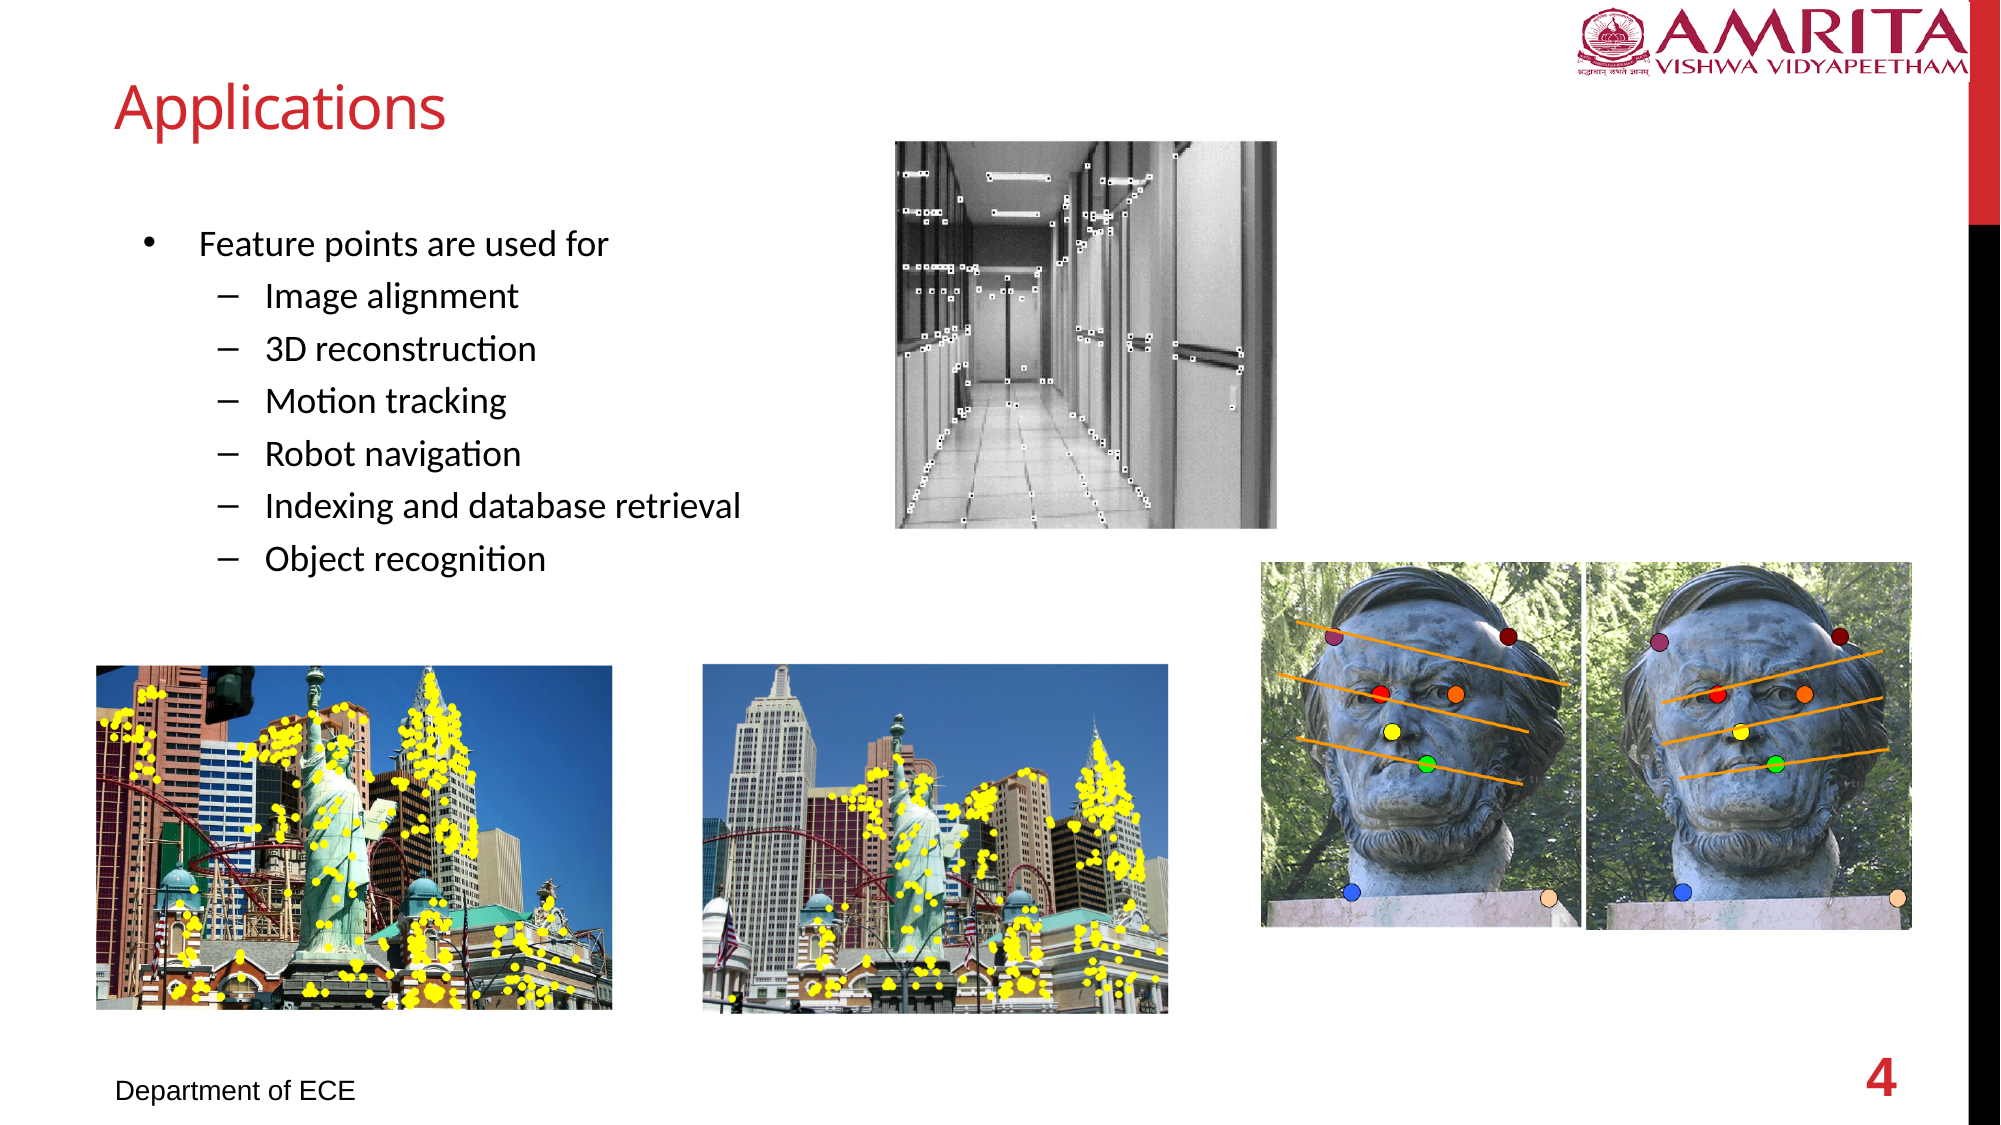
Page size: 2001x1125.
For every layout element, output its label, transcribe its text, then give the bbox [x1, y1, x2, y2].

picture [664, 650, 1206, 1039]
slide_number 4 [1851, 1033, 1977, 1114]
picture [893, 137, 1279, 532]
title Applications [99, 25, 1898, 185]
picture [1575, 2, 1970, 82]
picture [1260, 561, 1915, 936]
text_box Feature points are used for Image alignment 3D reconstruction Motion tracking Robot navigation Indexing and database retrieval Object recognition [127, 211, 1510, 1074]
footer Department of ECE [99, 1065, 850, 1112]
picture [54, 650, 654, 1039]
